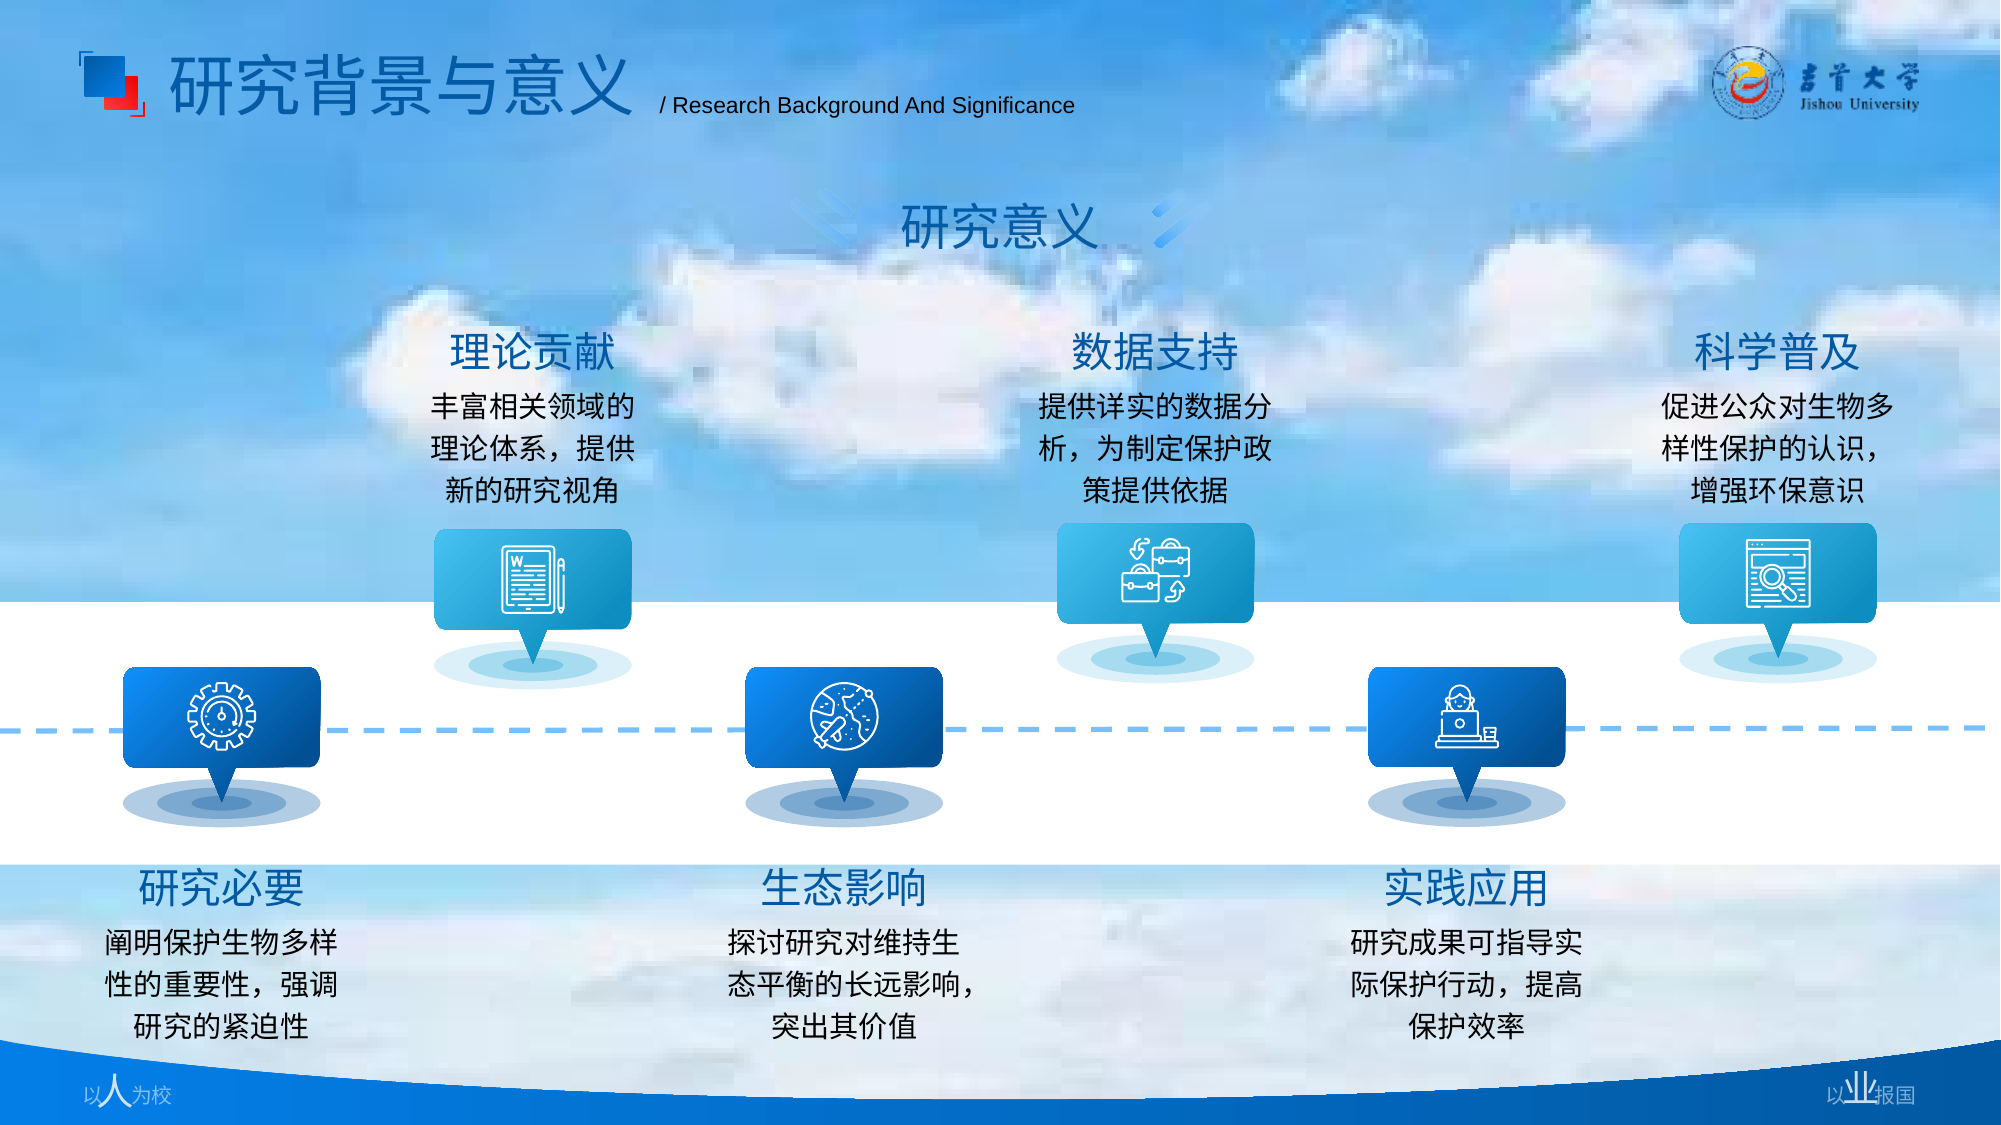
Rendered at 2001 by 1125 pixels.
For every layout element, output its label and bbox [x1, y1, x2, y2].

picture [0, 866, 2000, 1125]
text_box [78, 50, 146, 118]
text_box [1034, 325, 1277, 684]
text_box [1349, 666, 1585, 1044]
text_box [1657, 325, 1900, 684]
text_box [425, 325, 641, 690]
text_box [783, 196, 1220, 230]
picture [0, 0, 2000, 601]
text_box [100, 666, 343, 1044]
text_box [726, 666, 963, 1044]
text_box [0, 601, 2000, 866]
text_box [76, 1055, 1922, 1123]
